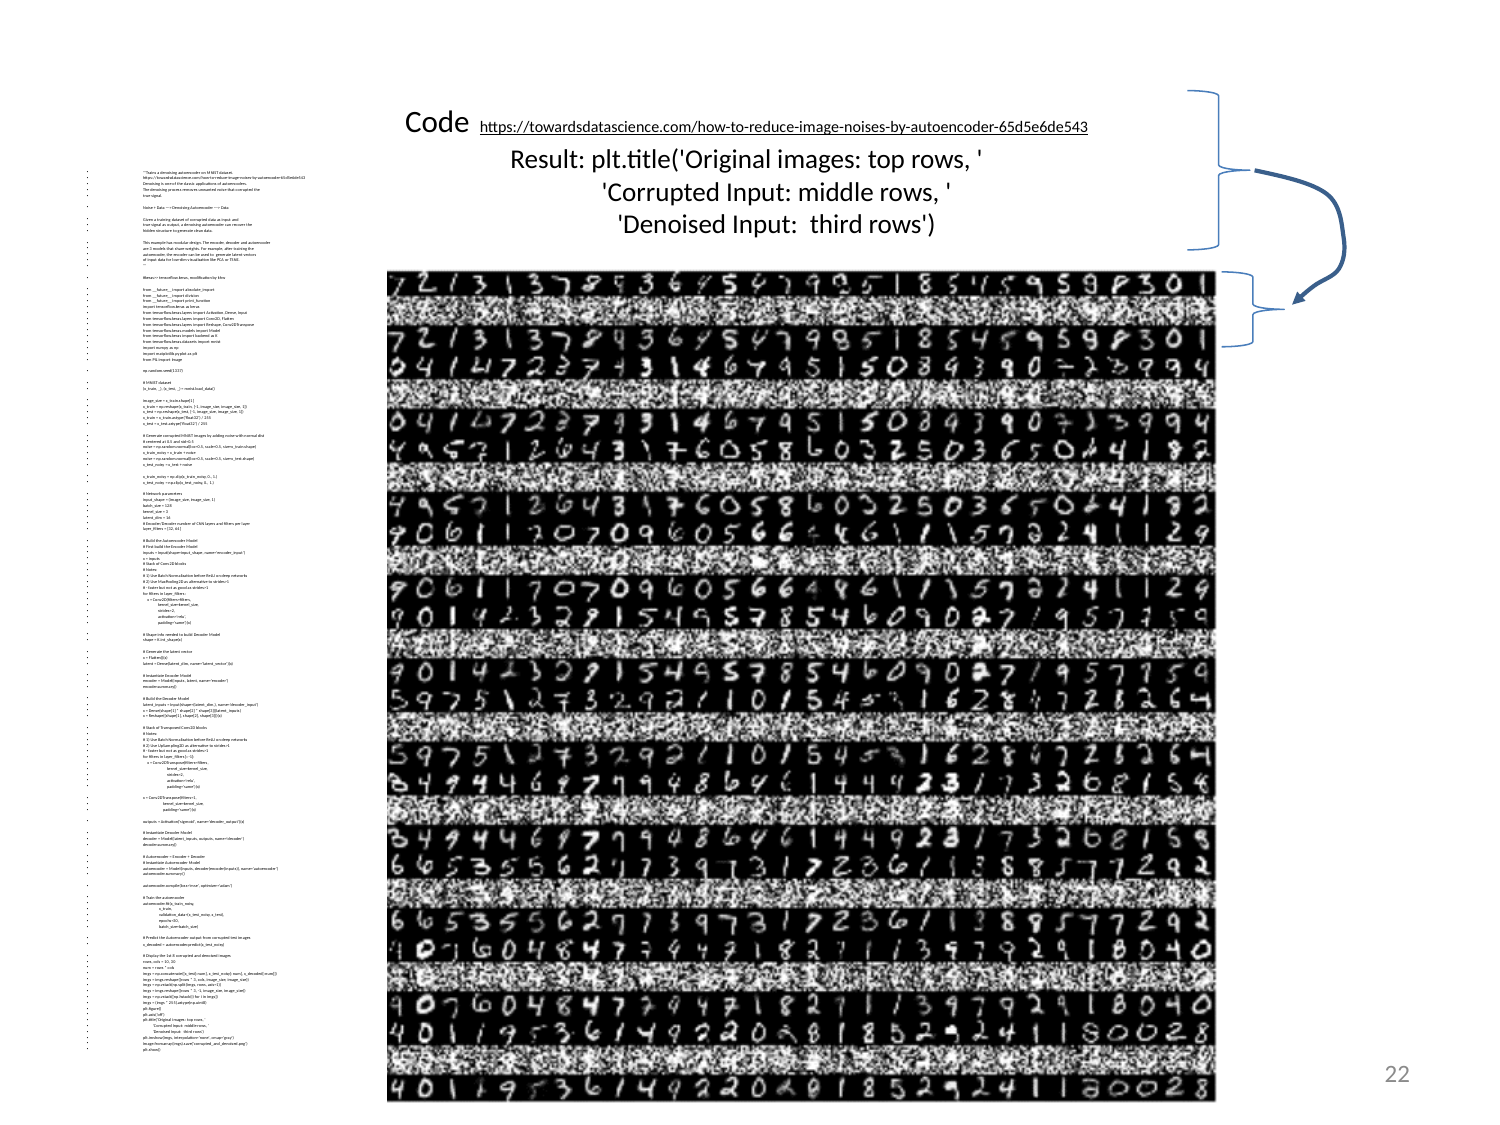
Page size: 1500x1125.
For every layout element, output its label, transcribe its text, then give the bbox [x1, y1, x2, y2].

title Code https://towardsdatascience.com/how-to-reduce-image-noises-by-autoencoder-65d5e6de543 Result: plt.title('Original images: top rows, ' 'Corrupted Input: middle rows, ' 'Denoised Input: third rows') [71, 79, 1422, 268]
list '''Trains a denoising autoencoder on MNIST dataset. https://towardsdatascience.com/how-to-reduce-image-noises-by-autoencoder-65d5e6de543 Denoising is one of the classic applications of autoencoders. The denoising process removes unwanted noise that corrupted the true signal. Noise + Data ---> Denoising Autoencoder ---> Data Given a training dataset of corrupted data as input and true signal as output, a denoising autoencoder can recover the hidden structure to generate clean data. This example has modular design. The encoder, decoder and autoencoder are 3 models that share weights. For example, after training the autoencoder, the encoder can be used to generate latent vectors of input data for low-dim visualization like PCA or TSNE. ''' #keras>> tensorflow.keras, modification by khw from __future__ import absolute_import from __future__ import division from __future__ import print_function import tensorflow.keras as keras from tensorflow.keras.layers import Activation, Dense, Input from tensorflow.keras.layers import Conv2D, Flatten from tensorflow.keras.layers import Reshape, Conv2DTranspose from tensorflow.keras.models import Model from tensorflow.keras import backend as K from tensorflow.keras.datasets import mnist import numpy as np import matplotlib.pyplot as plt from PIL import Image np.random.seed(1337) # MNIST dataset (x_train, _), (x_test, _) = mnist.load_data() image_size = x_train.shape[1] x_train = np.reshape(x_train, [-1, image_size, image_size, 1]) x_test = np.reshape(x_test, [-1, image_size, image_size, 1]) x_train = x_train.astype('float32') / 255 x_test = x_test.astype('float32') / 255 # Generate corrupted MNIST images by adding noise with normal dist # centered at 0.5 and std=0.5 noise = np.random.normal(loc=0.5, scale=0.5, size=x_train.shape) x_train_noisy = x_train + noise noise = np.random.normal(loc=0.5, scale=0.5, size=x_test.shape) x_test_noisy = x_test + noise x_train_noisy = np.clip(x_train_noisy, 0., 1.) x_test_noisy = np.clip(x_test_noisy, 0., 1.) # Network parameters input_shape = (image_size, image_size, 1) batch_size = 128 kernel_size = 3 latent_dim = 16 # Encoder/Decoder number of CNN layers and filters per layer layer_filters = [32, 64] # Build the Autoencoder Model # First build the Encoder Model inputs = Input(shape=input_shape, name='encoder_input') x = inputs # Stack of Conv2D blocks # Notes: # 1) Use Batch Normalization before ReLU on deep networks # 2) Use MaxPooling2D as alternative to strides>1 # - faster but not as good as strides>1 for filters in layer_filters: x = Conv2D(filters=filters, kernel_size=kernel_size, strides=2, activation='relu', padding='same')(x) # Shape info needed to build Decoder Model shape = K.int_shape(x) # Generate the latent vector x = Flatten()(x) latent = Dense(latent_dim, name='latent_vector')(x) # Instantiate Encoder Model encoder = Model(inputs, latent, name='encoder') encoder.summary() # Build the Decoder Model latent_inputs = Input(shape=(latent_dim,), name='decoder_input') x = Dense(shape[1] * shape[2] * shape[3])(latent_inputs) x = Reshape((shape[1], shape[2], shape[3]))(x) # Stack of Transposed Conv2D blocks # Notes: # 1) Use Batch Normalization before ReLU on deep networks # 2) Use UpSampling2D as alternative to strides>1 # - faster but not as good as strides>1 for filters in layer_filters[::-1]: x = Conv2DTranspose(filters=filters, kernel_size=kernel_size, strides=2, activation='relu', padding='same')(x) x = Conv2DTranspose(filters=1, kernel_size=kernel_size, padding='same')(x) outputs = Activation('sigmoid', name='decoder_output')(x) # Instantiate Decoder Model decoder = Model(latent_inputs, outputs, name='decoder') decoder.summary() # Autoencoder = Encoder + Decoder # Instantiate Autoencoder Model autoencoder = Model(inputs, decoder(encoder(inputs)), name='autoencoder') autoencoder.summary() autoencoder.compile(loss='mse', optimizer='adam') # Train the autoencoder autoencoder.fit(x_train_noisy, x_train, validation_data=(x_test_noisy, x_test), epochs=30, batch_size=batch_size) # Predict the Autoencoder output from corrupted test images x_decoded = autoencoder.predict(x_test_noisy) # Display the 1st 8 corrupted and denoised images rows, cols = 10, 30 num = rows * cols imgs = np.concatenate([x_test[:num], x_test_noisy[:num], x_decoded[:num]]) imgs = imgs.reshape((rows * 3, cols, image_size, image_size)) imgs = np.vstack(np.split(imgs, rows, axis=1)) imgs = imgs.reshape((rows * 3, -1, image_size, image_size)) imgs = np.vstack([np.hstack(i) for i in imgs]) imgs = (imgs * 255).astype(np.uint8) plt.figure() plt.axis('off') plt.title('Original images: top rows, ' 'Corrupted Input: middle rows, ' 'Denoised Input: third rows') plt.imshow(imgs, interpolation='none', cmap='gray') Image.fromarray(imgs).save('corrupted_and_denoised.png') plt.show() [71, 162, 488, 893]
text_box [1229, 271, 1285, 348]
slide_number 22 [1230, 1042, 1425, 1103]
text_box [1187, 89, 1251, 251]
picture [387, 266, 1227, 1107]
text_box [1254, 168, 1347, 305]
